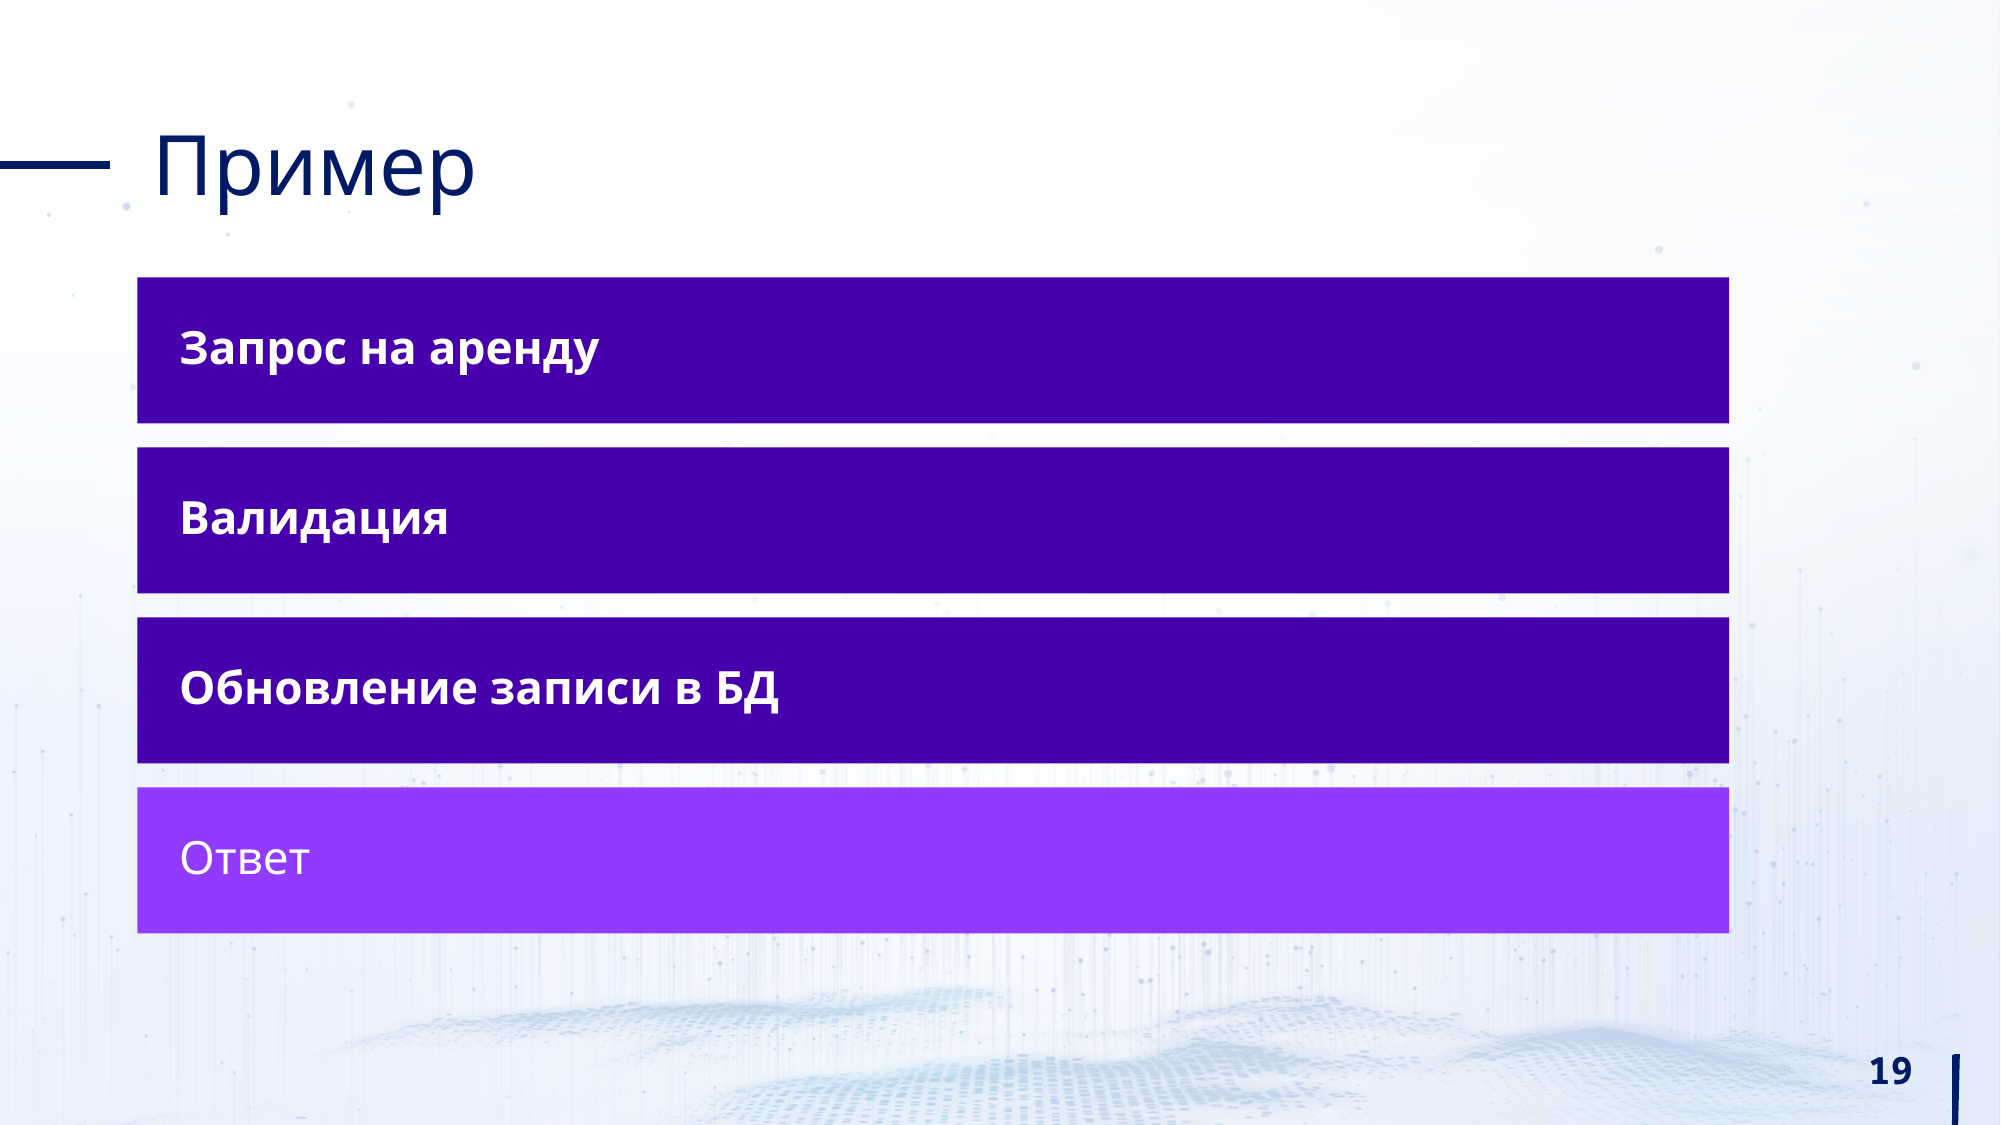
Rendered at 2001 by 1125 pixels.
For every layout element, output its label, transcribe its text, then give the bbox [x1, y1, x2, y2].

title Пример [137, 59, 1863, 278]
text_box 19 [1478, 1042, 1929, 1103]
text_box Обновление записи в БД [137, 617, 1730, 764]
text_box Ответ [137, 787, 1730, 934]
picture [0, 0, 2001, 1125]
text_box Валидация [137, 447, 1730, 594]
text_box Запрос на аренду [137, 277, 1730, 424]
